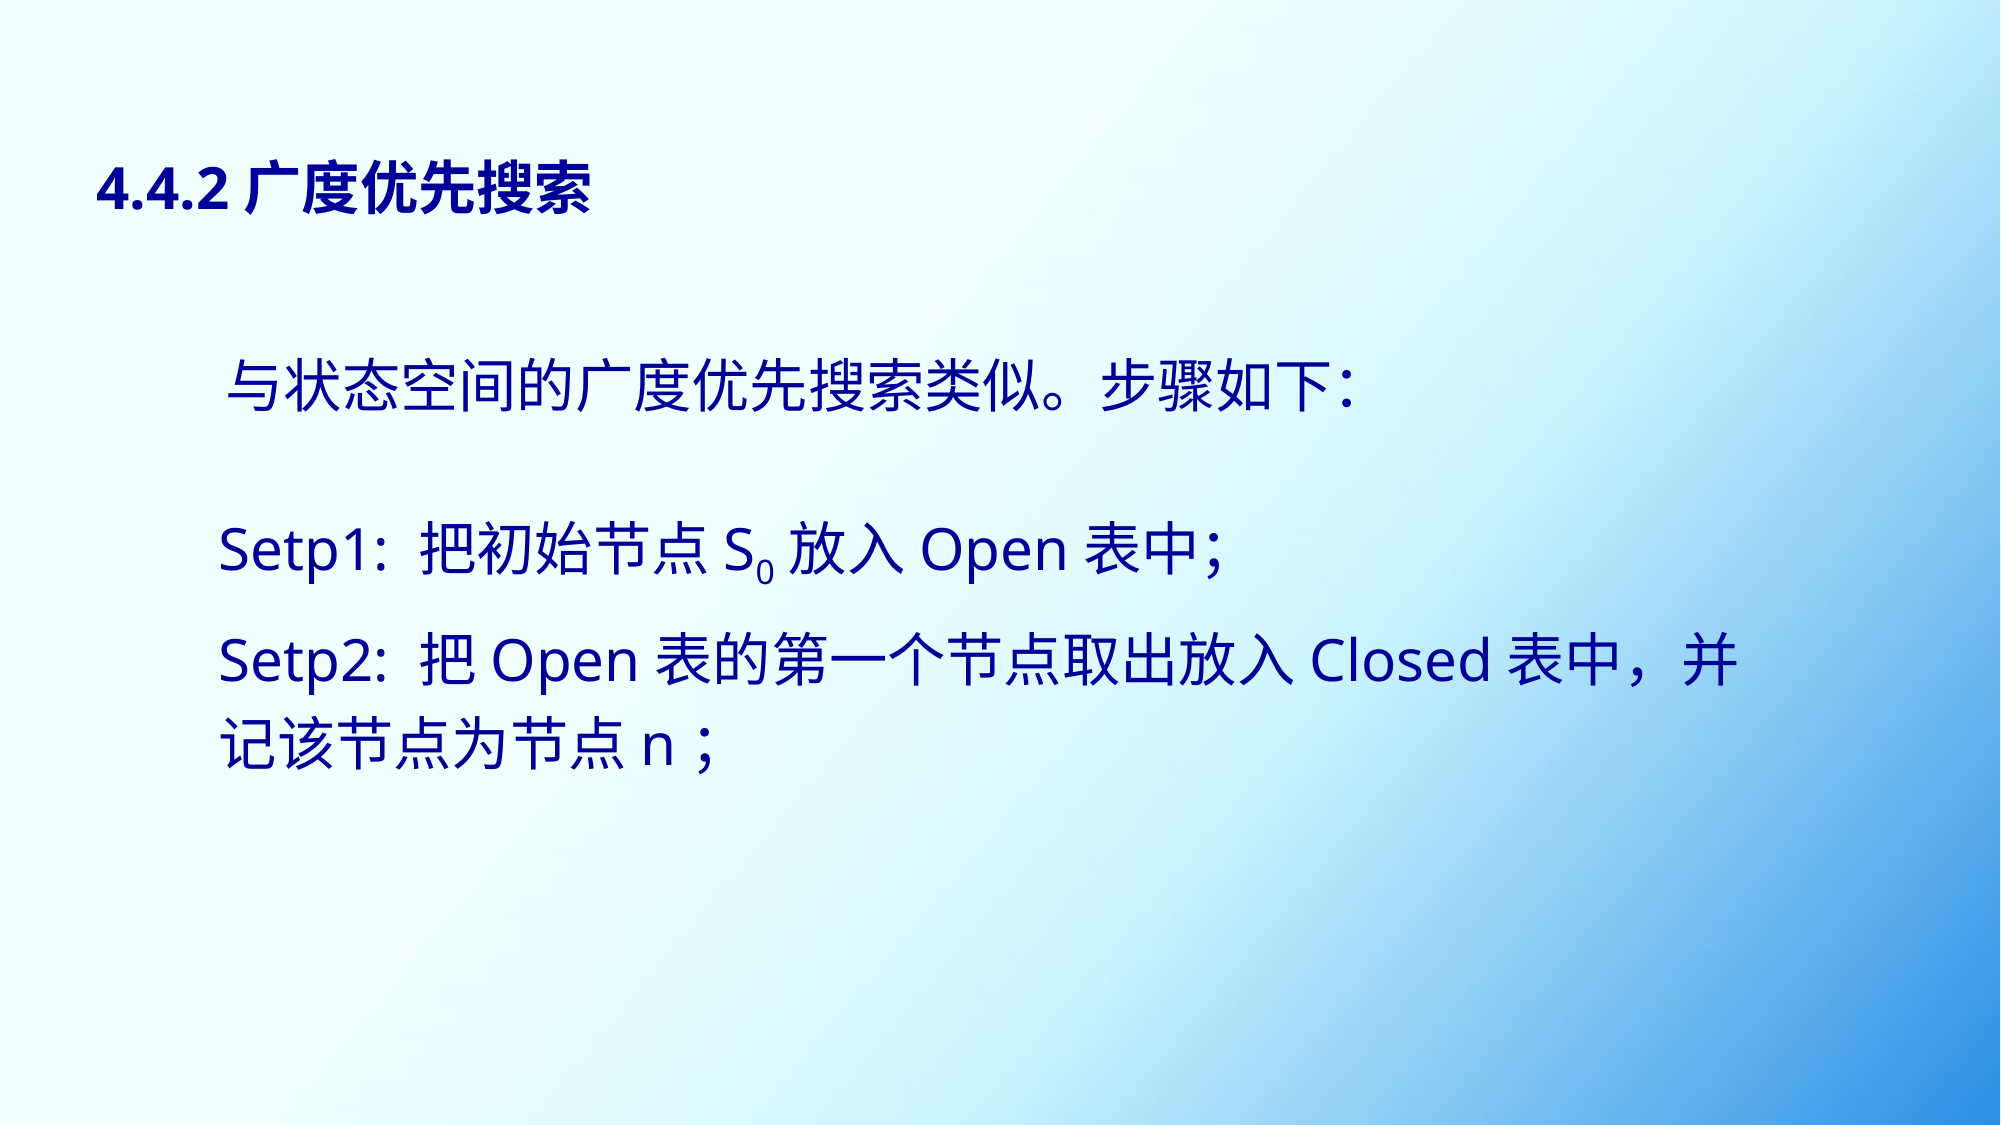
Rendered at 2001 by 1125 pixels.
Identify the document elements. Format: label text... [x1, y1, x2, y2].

text_box Setp1: 把初始节点S0放入Open表中； Setp2: 把Open表的第一个节点取出放入Closed表中，并记该节点为节点n； [204, 488, 1796, 785]
picture [0, 0, 2001, 1125]
text_box 4.4.2广度优先搜索 [81, 132, 1743, 240]
text_box 与状态空间的广度优先搜索类似。步骤如下： [210, 328, 1406, 427]
